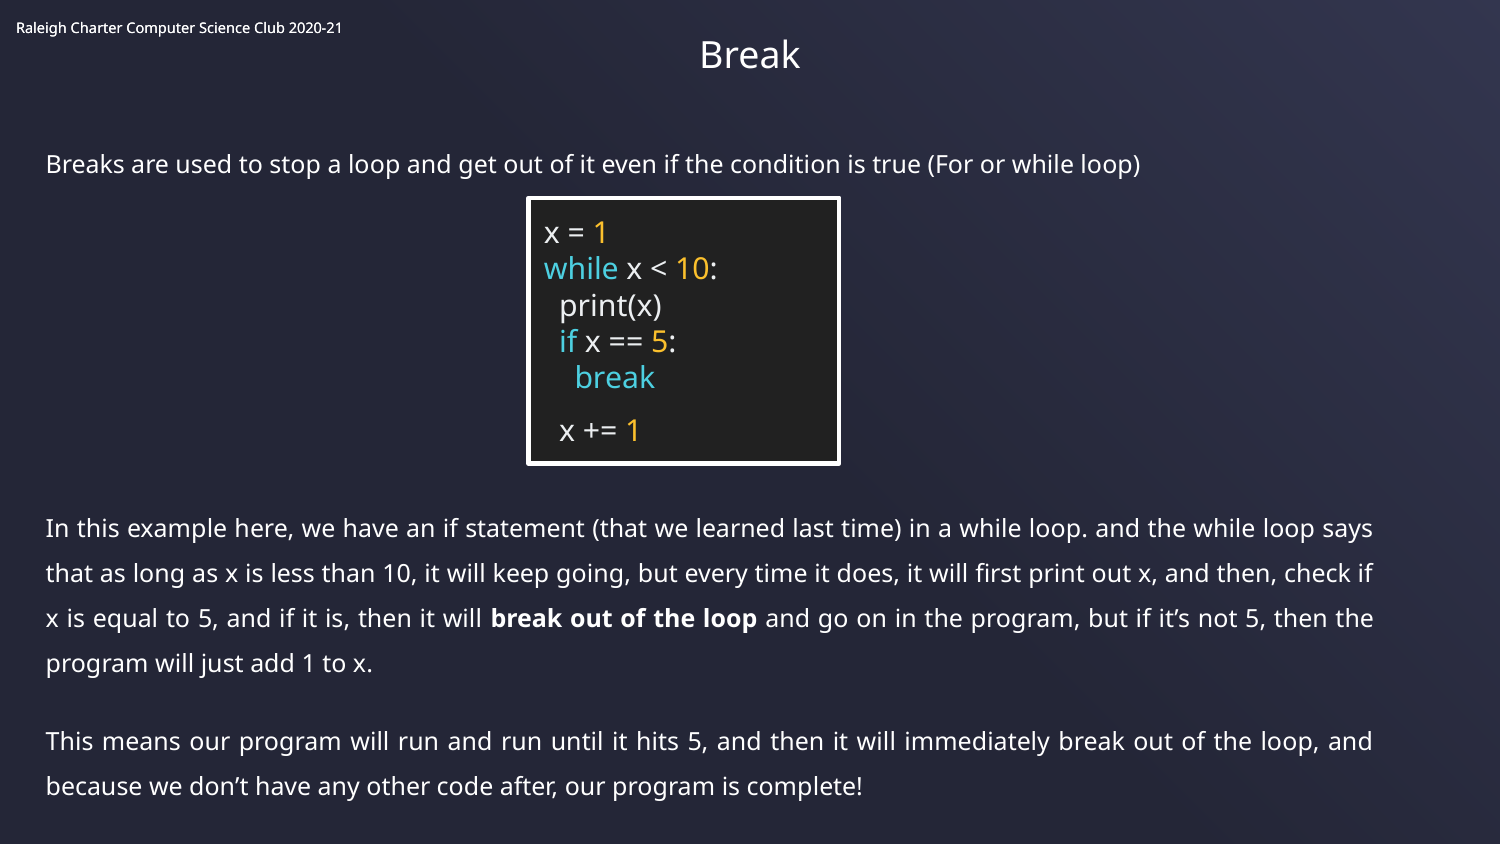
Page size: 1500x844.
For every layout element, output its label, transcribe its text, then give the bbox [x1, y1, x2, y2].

text_box In this example here, we have an if statement (that we learned last time) in a while loop. and the while loop says that as long as x is less than 10, it will keep going, but every time it does, it will first print out x, and then, check if x is equal to 5, and if it is, then it will break out of the loop and go on in the program, but if it’s not 5, then the program will just add 1 to x. This means our program will run and run until it hits 5, and then it will immediately break out of the loop, and because we don’t have any other code after, our program is complete! [30, 482, 1391, 817]
text_box Breaks are used to stop a loop and get out of it even if the condition is true (For or while loop) [30, 129, 1391, 464]
text_box Break [0, 23, 1500, 130]
text_box x = 1 while x < 10: print(x) if x == 5: break x += 1 [528, 197, 840, 464]
